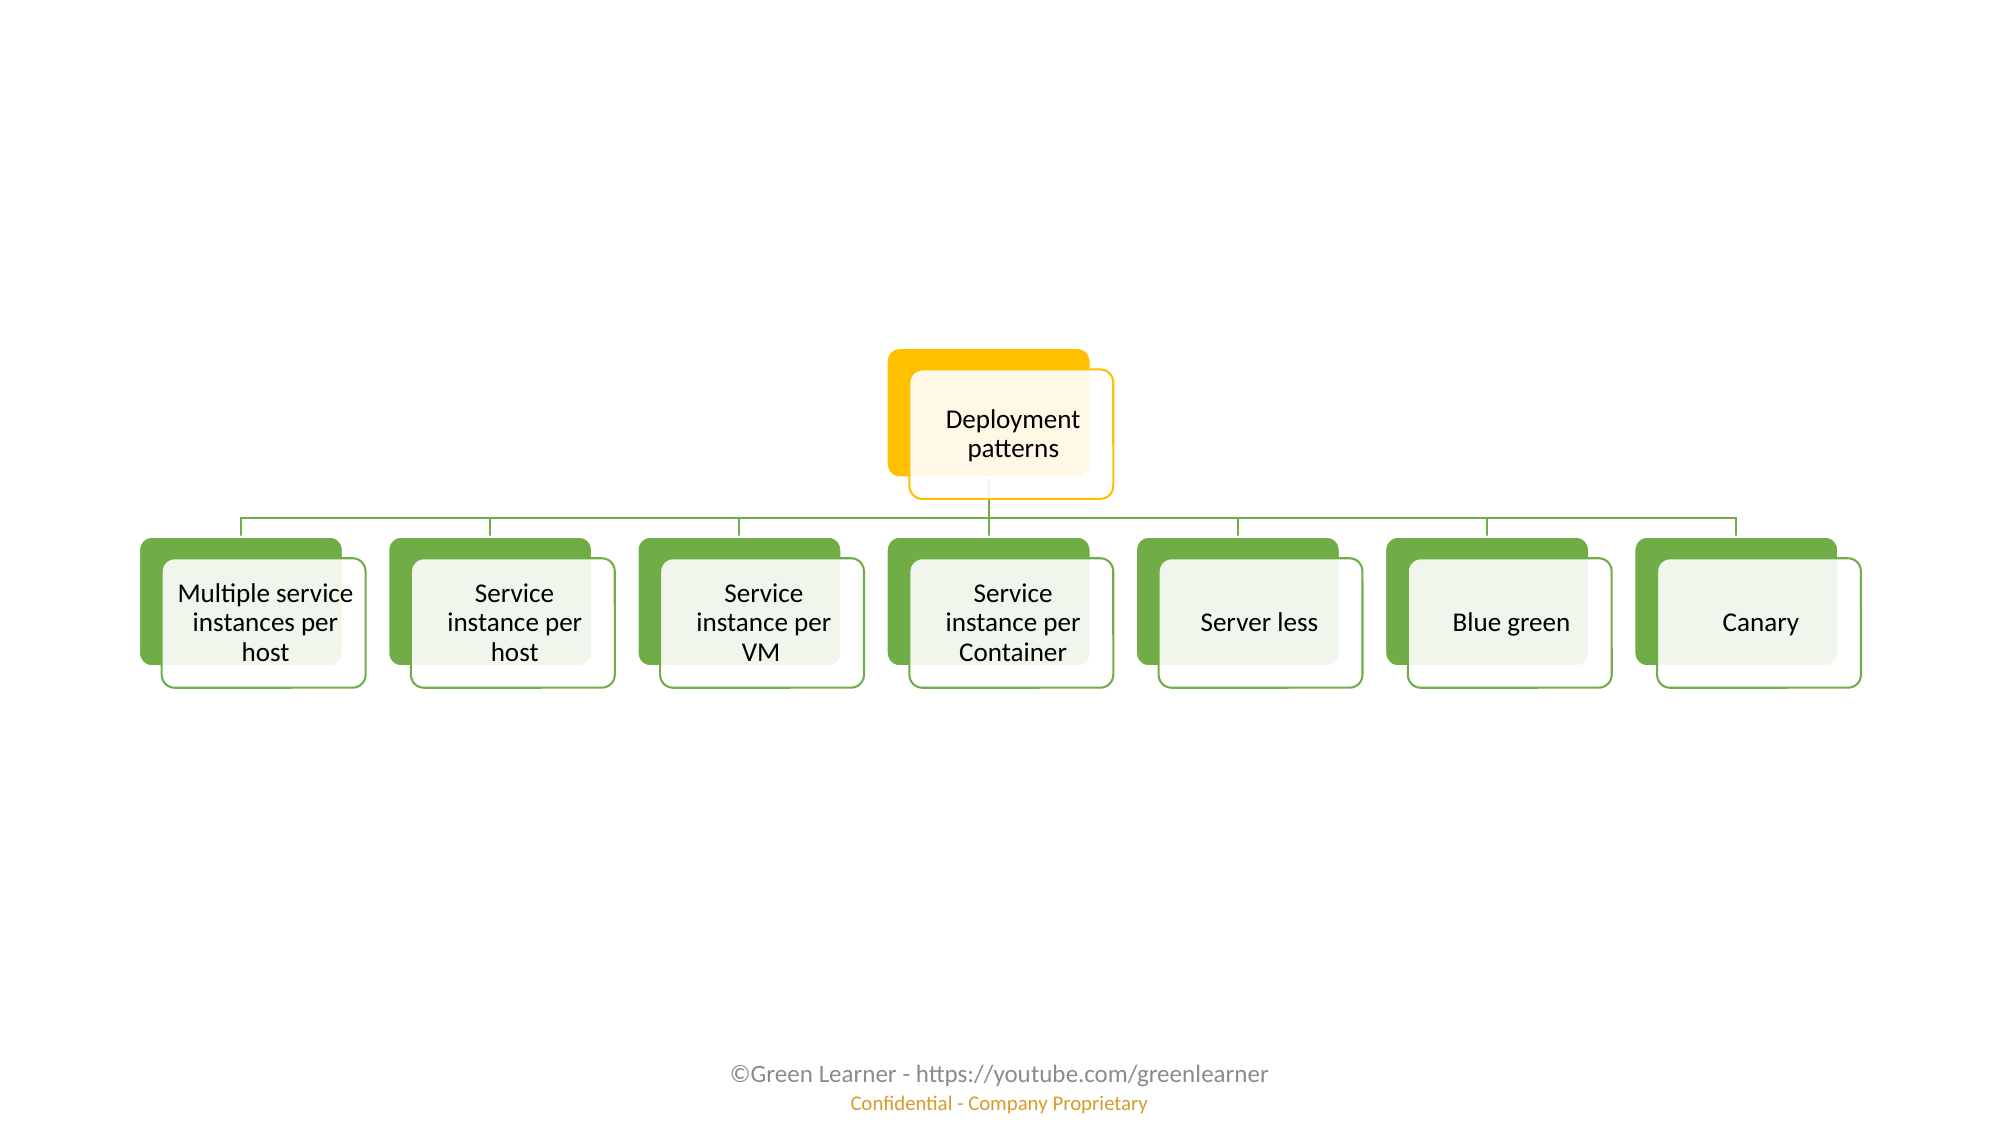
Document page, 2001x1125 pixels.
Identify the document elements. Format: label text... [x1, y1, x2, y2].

footer ©Green Learner - https://youtube.com/greenlearner [662, 1042, 1338, 1103]
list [137, 22, 1863, 1014]
